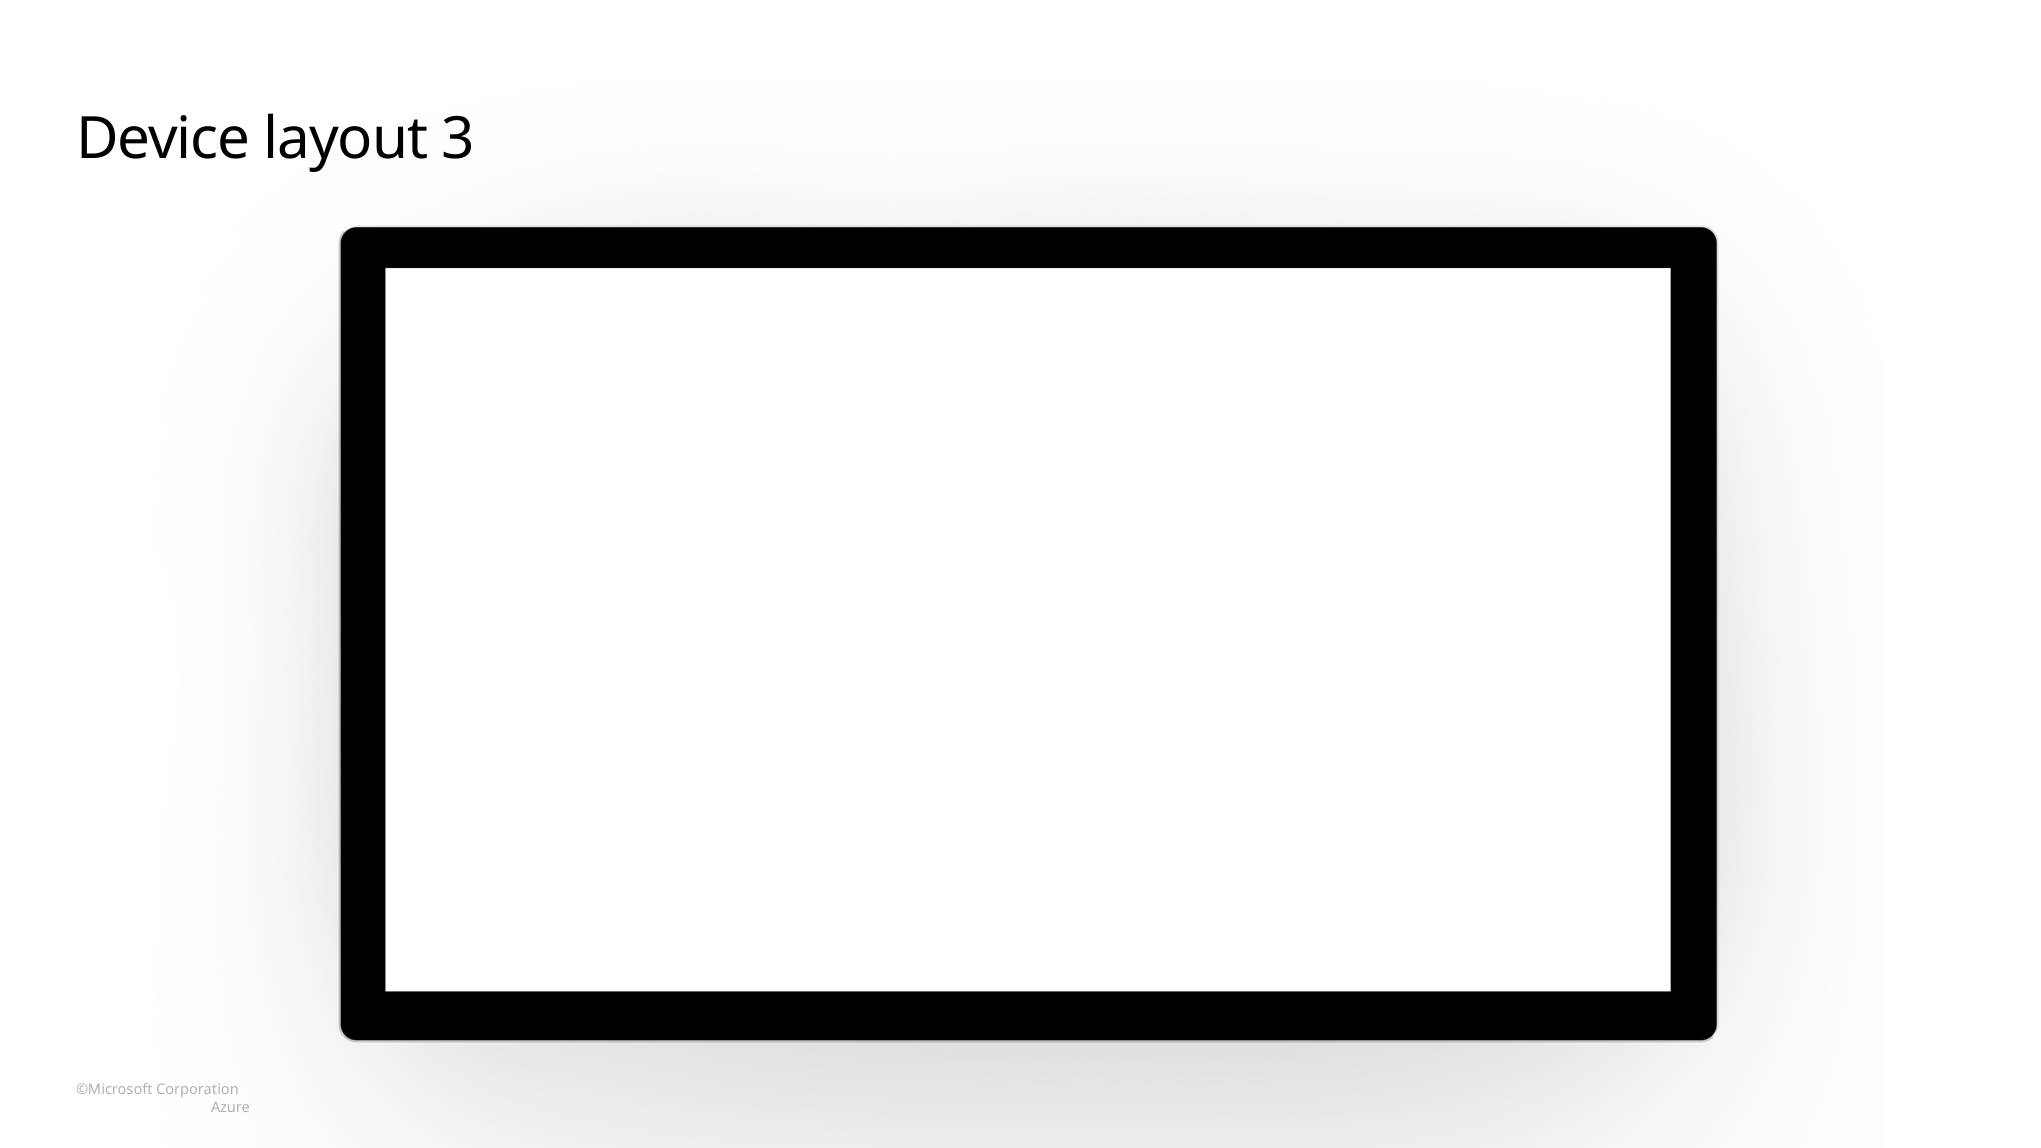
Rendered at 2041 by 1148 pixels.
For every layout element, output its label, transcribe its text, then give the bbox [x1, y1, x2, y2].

picture [64, 81, 1884, 1148]
title Device layout 3 [76, 103, 1969, 172]
